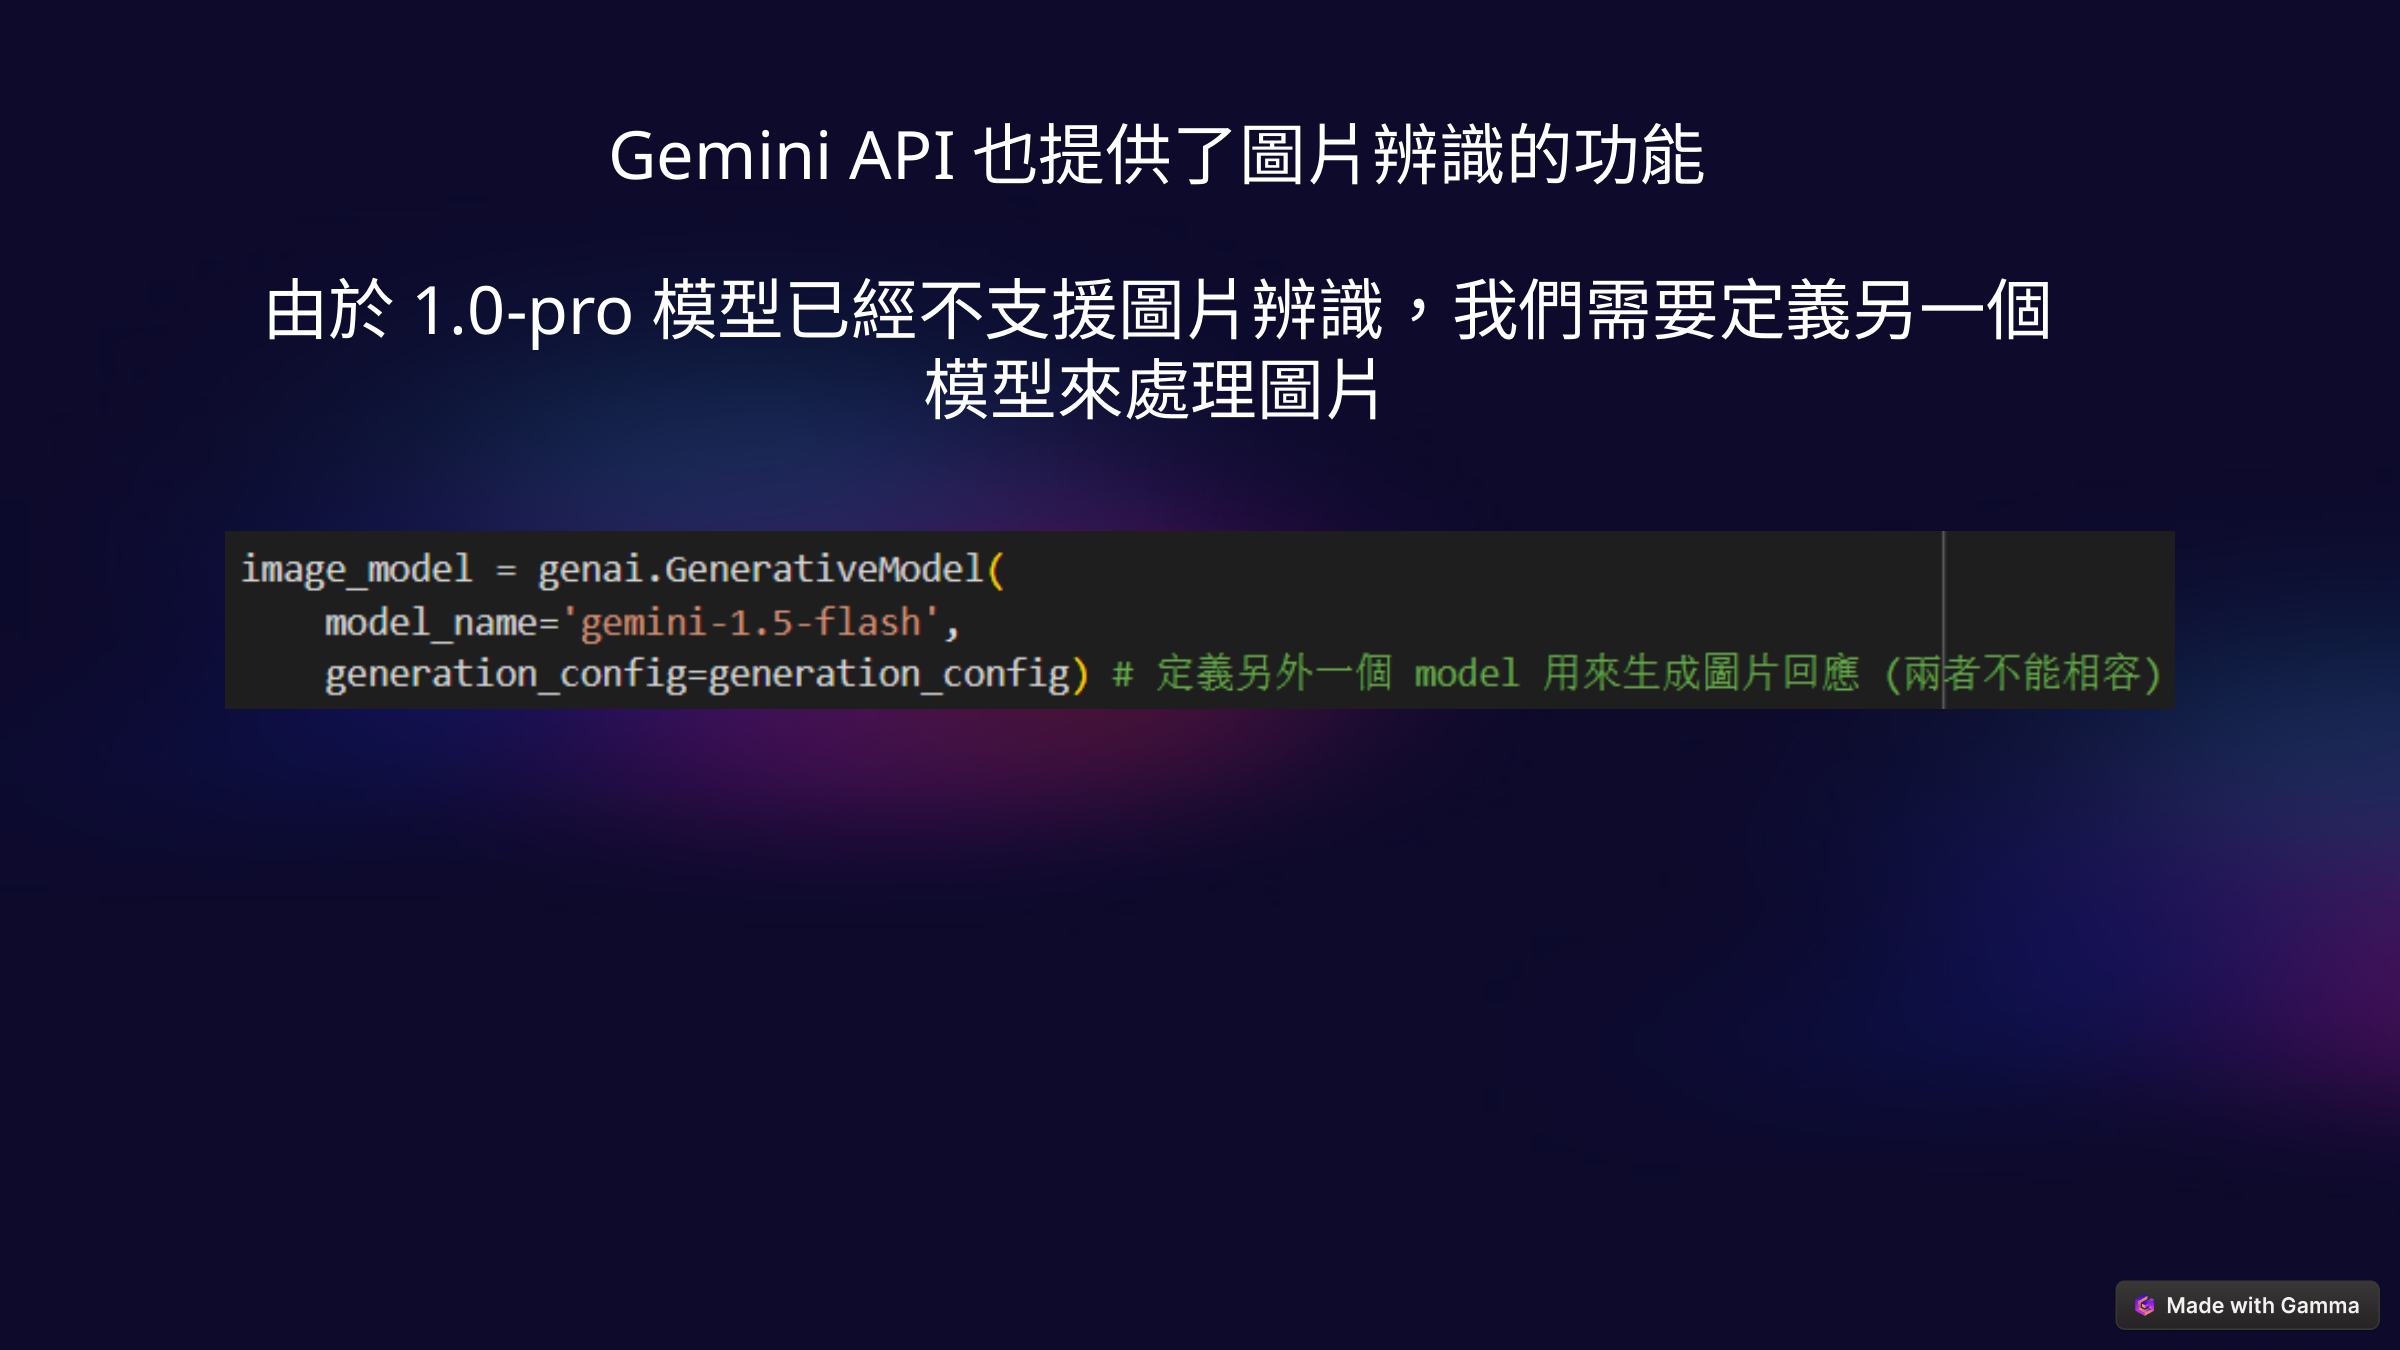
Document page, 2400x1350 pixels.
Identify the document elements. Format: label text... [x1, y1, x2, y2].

picture [2106, 1271, 2389, 1339]
picture [225, 531, 2175, 709]
text_box Gemini API也提供了圖片辨識的功能 [214, 105, 2101, 201]
text_box 由於1.0-pro模型已經不支援圖片辨識，我們需要定義另一個模型來處理圖片 [214, 260, 2101, 435]
